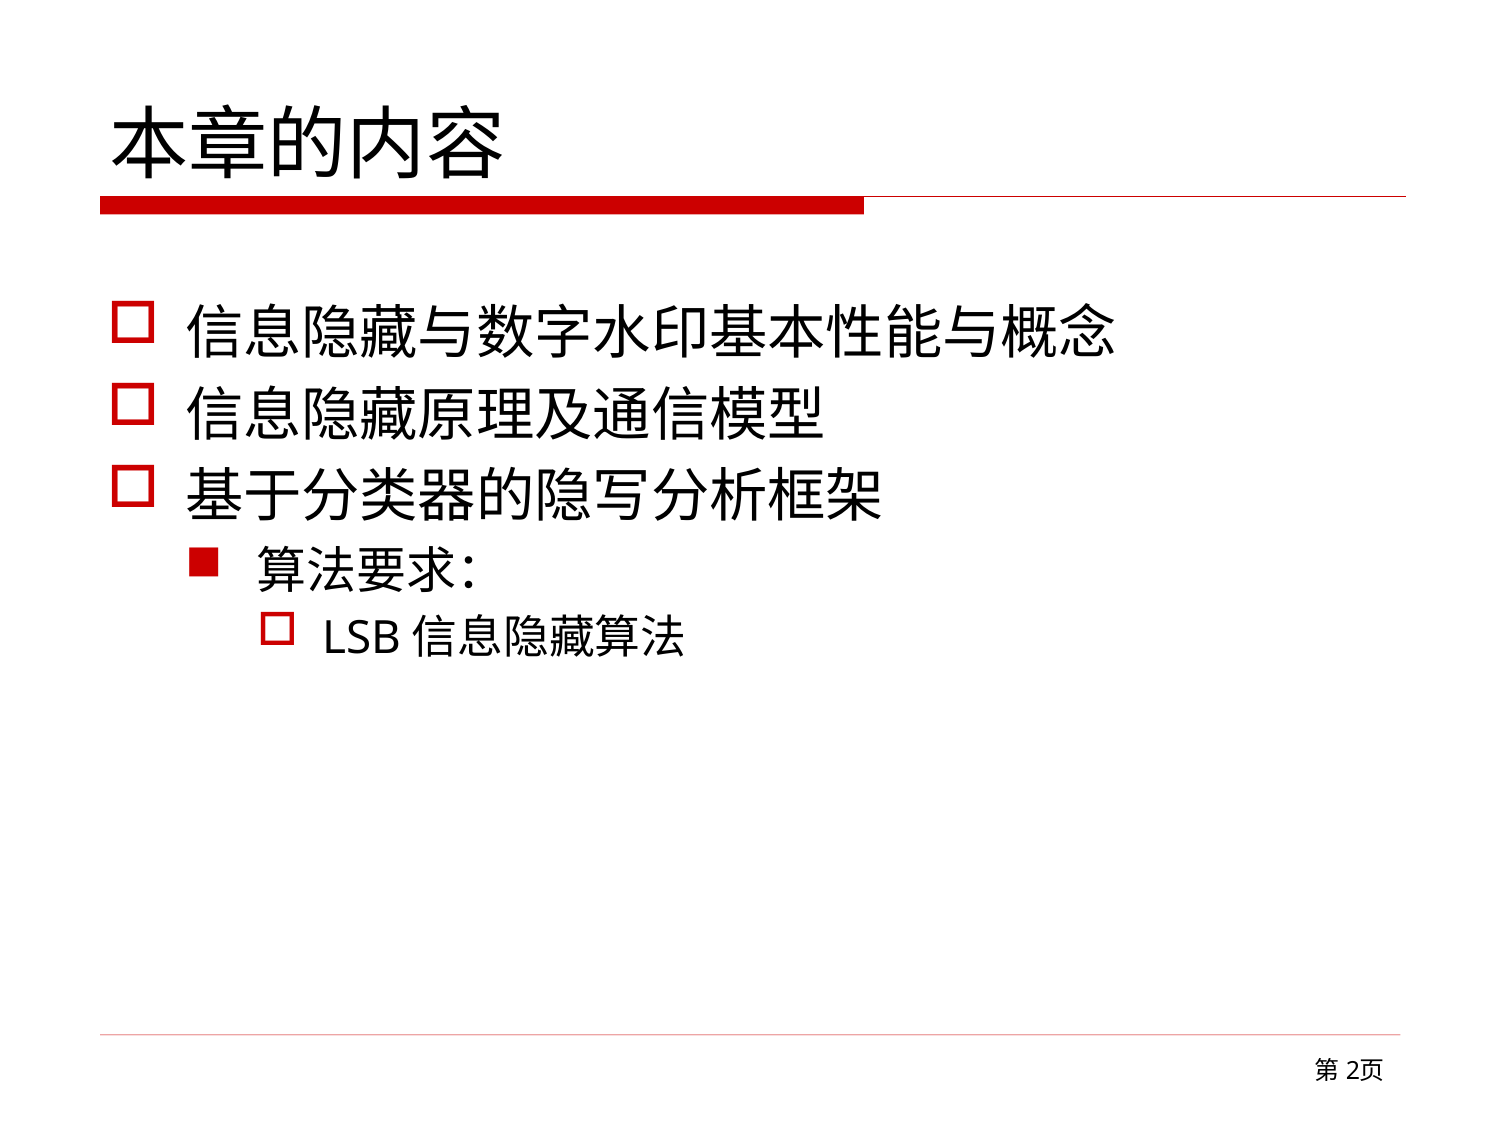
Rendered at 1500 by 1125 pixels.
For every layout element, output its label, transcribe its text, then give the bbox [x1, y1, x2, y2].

title 本章的内容 [94, 50, 1407, 197]
list 信息隐藏与数字水印基本性能与概念 信息隐藏原理及通信模型 基于分类器的隐写分析框架 算法要求： LSB信息隐藏算法 [92, 287, 1406, 988]
slide_number 第页 [1074, 1046, 1401, 1103]
